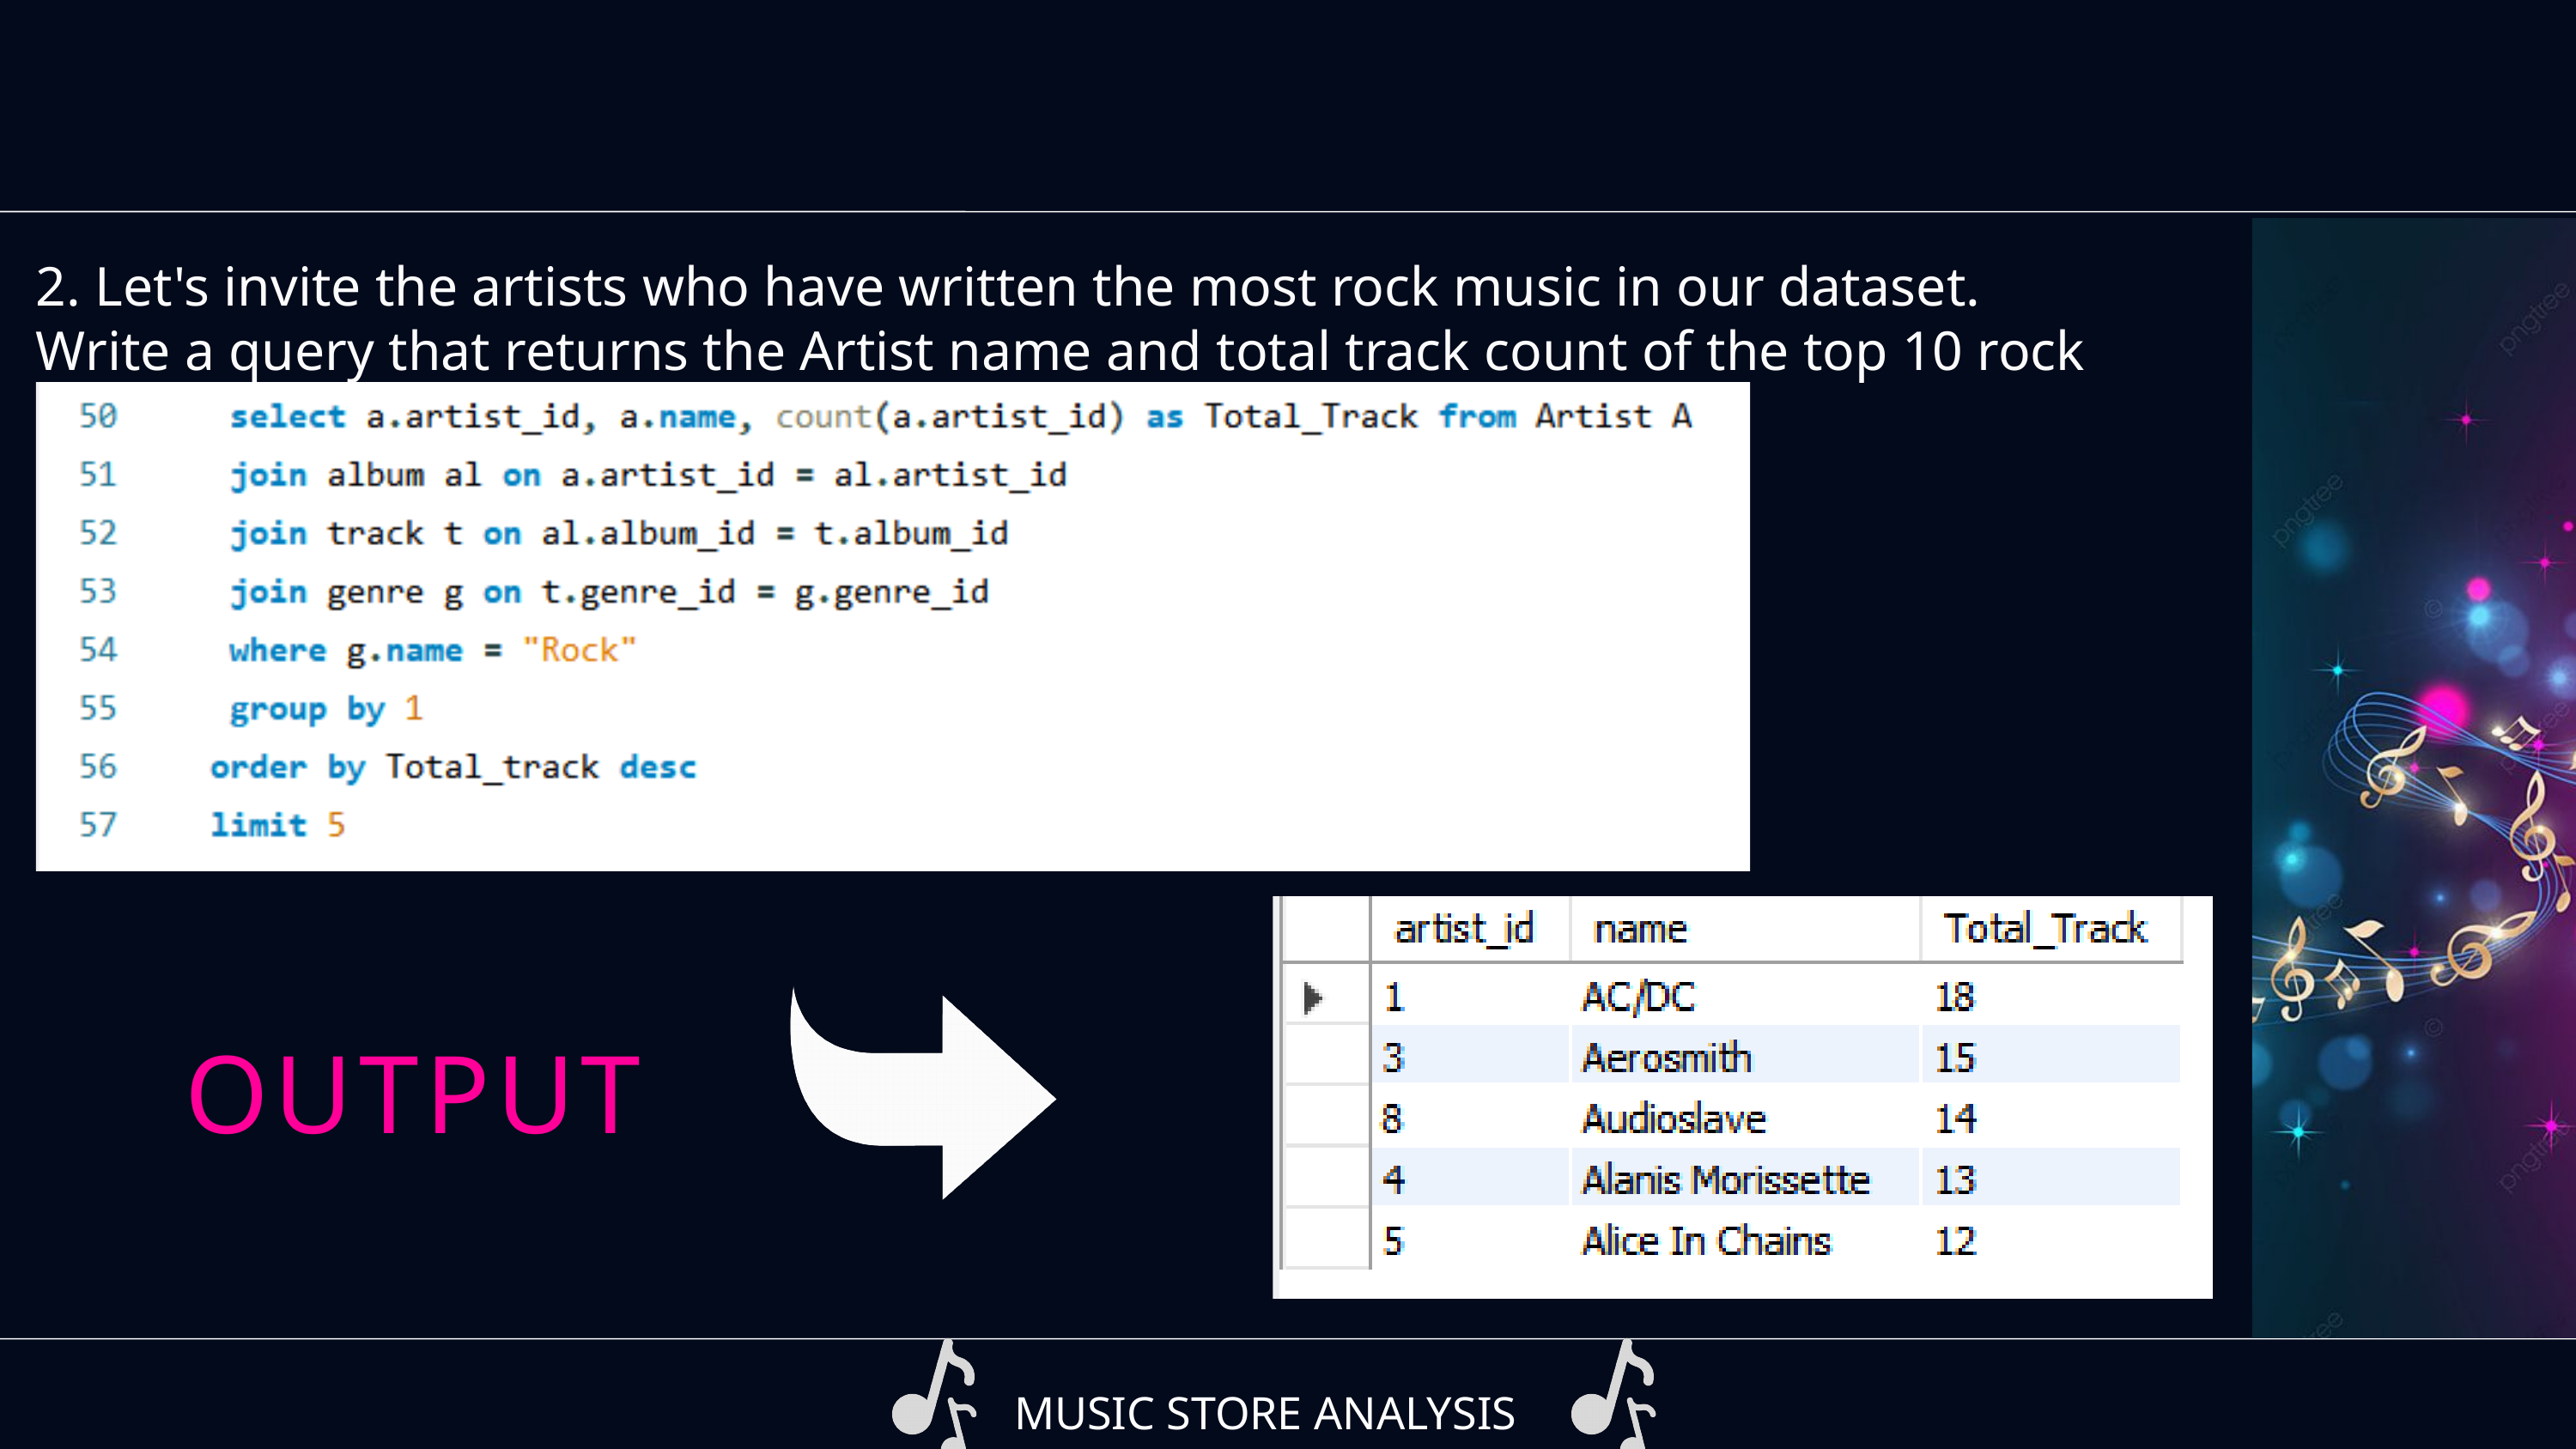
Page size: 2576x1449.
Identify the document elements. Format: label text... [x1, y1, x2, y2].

text_box [784, 960, 1060, 1236]
text_box [2251, 218, 2576, 1338]
text_box OUTPUT [119, 1047, 706, 1155]
text_box [35, 382, 1751, 872]
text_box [889, 1337, 1657, 1449]
text_box [1273, 896, 2213, 1300]
text_box 2. Let's invite the artists who have written the most rock music in our dataset. Write a query that returns the Artist name and total track count of the top 10 rock bands. [35, 252, 2251, 446]
